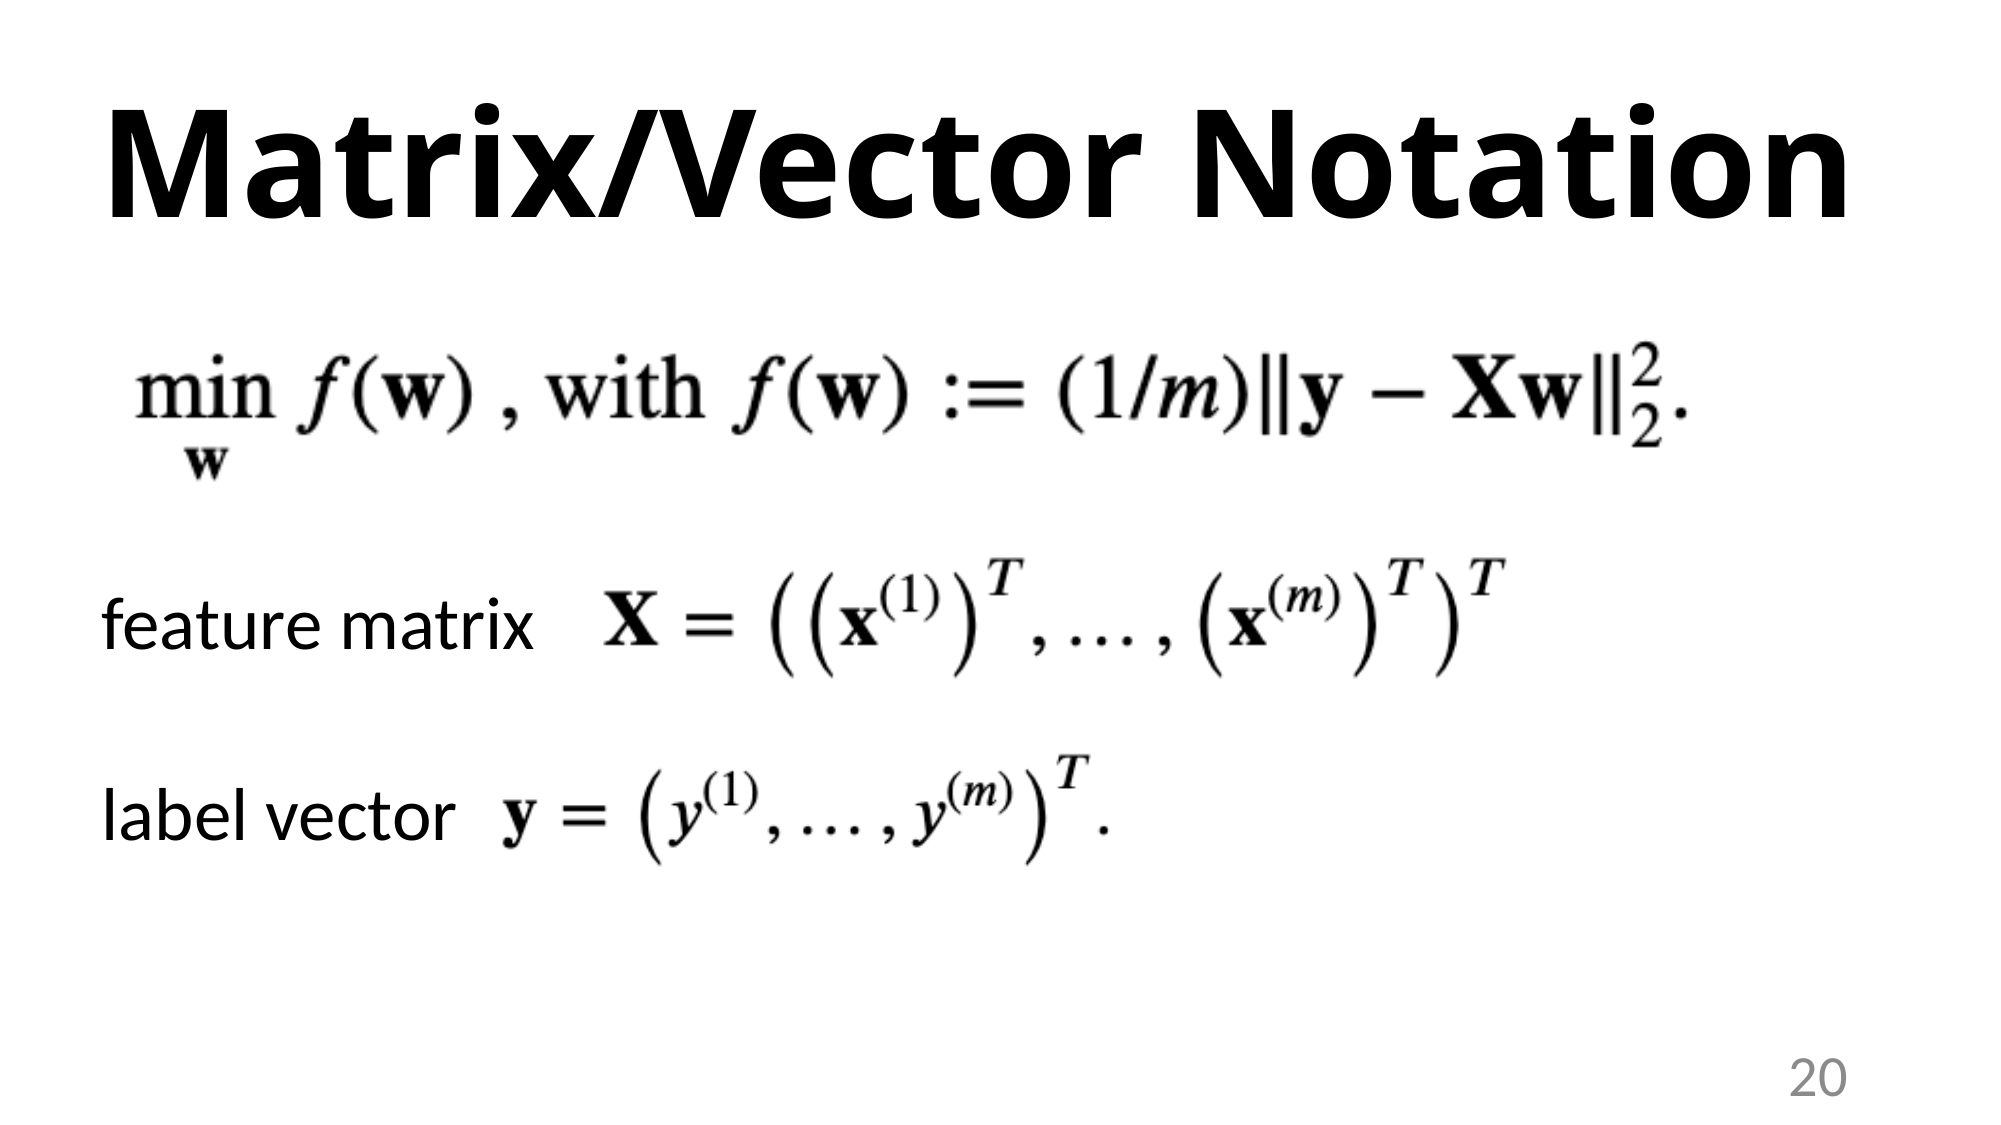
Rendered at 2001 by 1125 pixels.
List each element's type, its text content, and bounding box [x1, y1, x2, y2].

slide_number 20 [1412, 1042, 1863, 1103]
text_box label vector [86, 757, 458, 863]
picture [569, 552, 1519, 685]
picture [85, 318, 1711, 504]
text_box feature matrix [87, 566, 568, 672]
title Matrix/Vector Notation [85, 59, 1915, 278]
picture [458, 747, 1127, 881]
